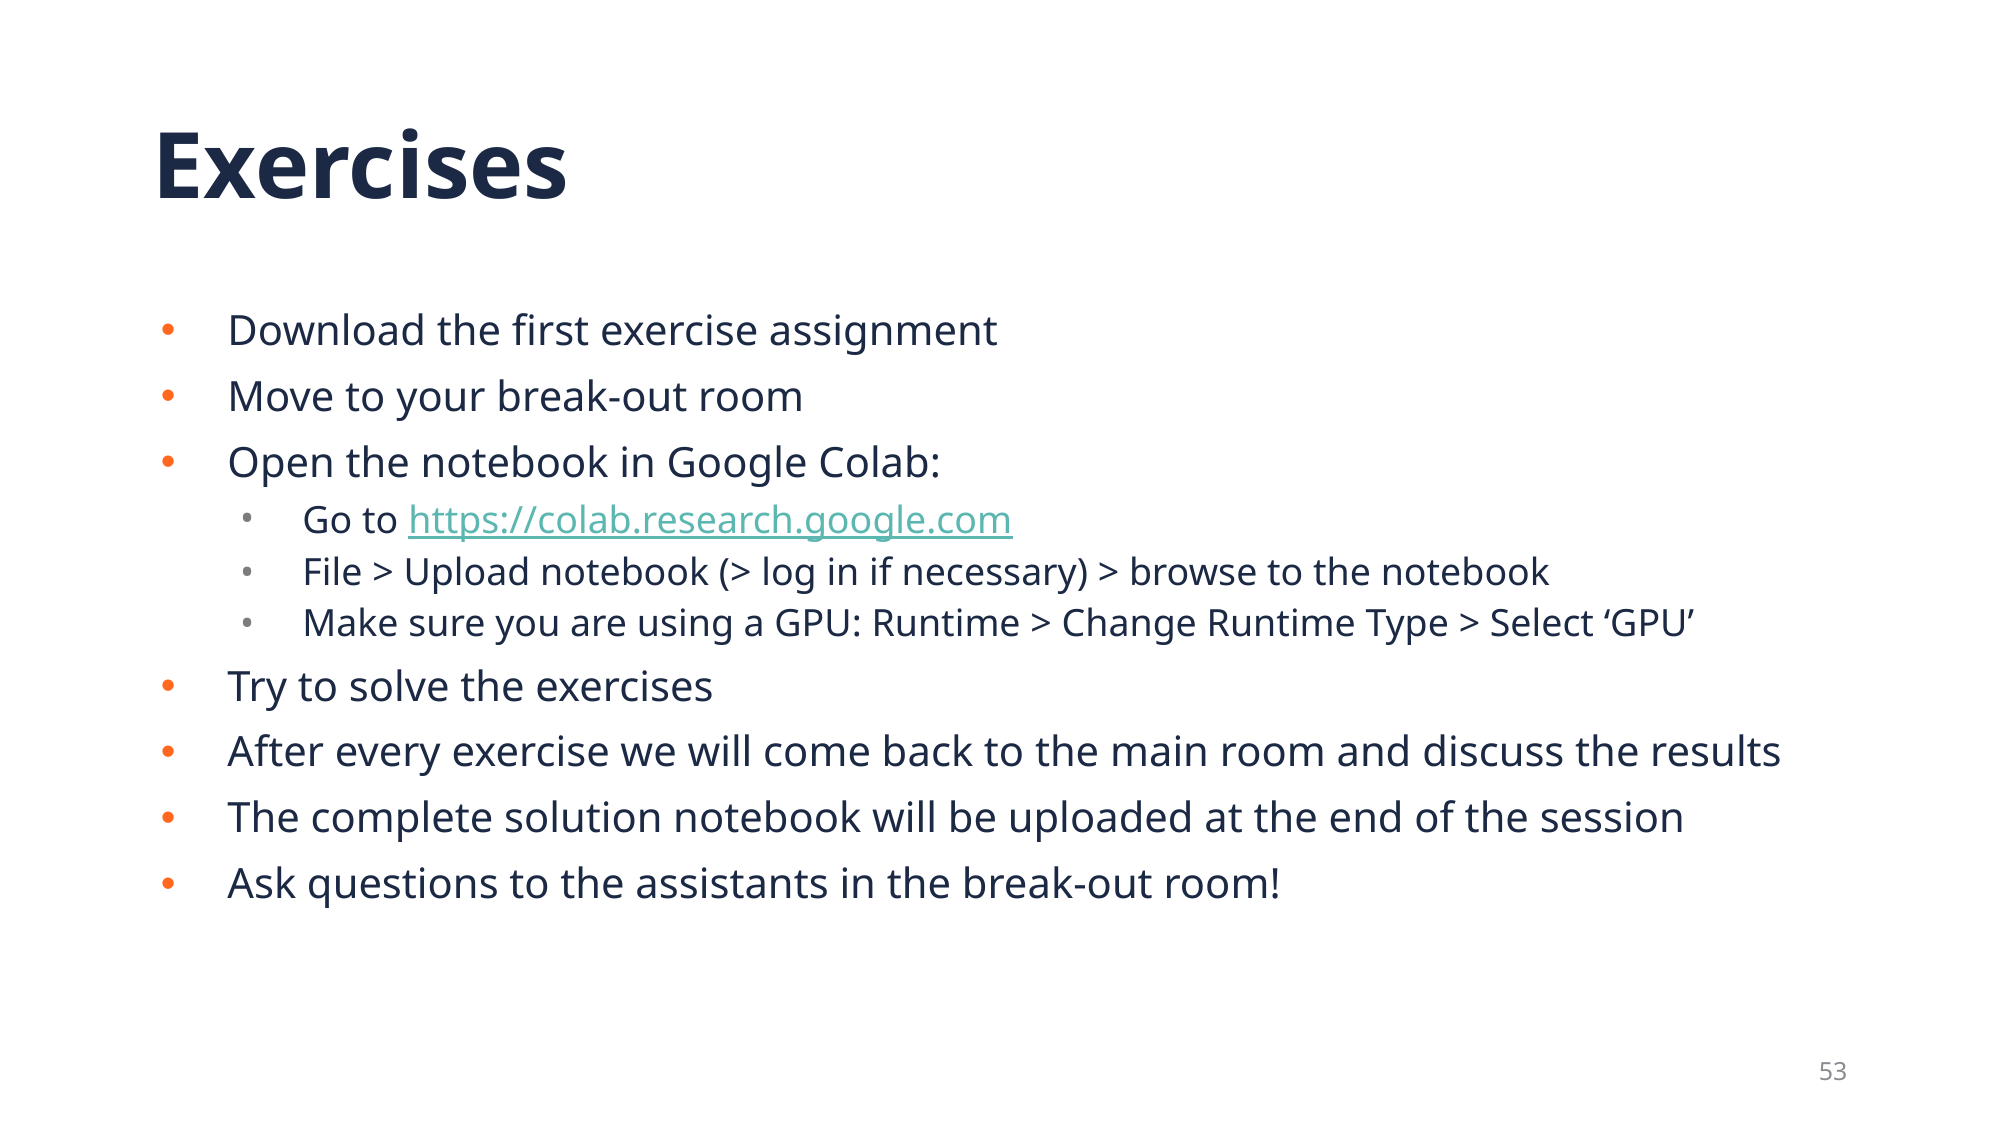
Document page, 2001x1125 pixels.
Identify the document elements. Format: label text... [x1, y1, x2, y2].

slide_number 53 [1412, 1042, 1863, 1103]
title Exercises [137, 59, 1863, 278]
list Download the first exercise assignment Move to your break-out room Open the notebook in Google Colab: Go to https://colab.research.google.com File > Upload notebook (> log in if necessary) > browse to the notebook Make sure you are using a GPU: Runtime > Change Runtime Type > Select ‘GPU’ Try to solve the exercises After every exercise we will come back to the main room and discuss the results The complete solution notebook will be uploaded at the end of the session Ask questions to the assistants in the break-out room! [137, 302, 1863, 1004]
